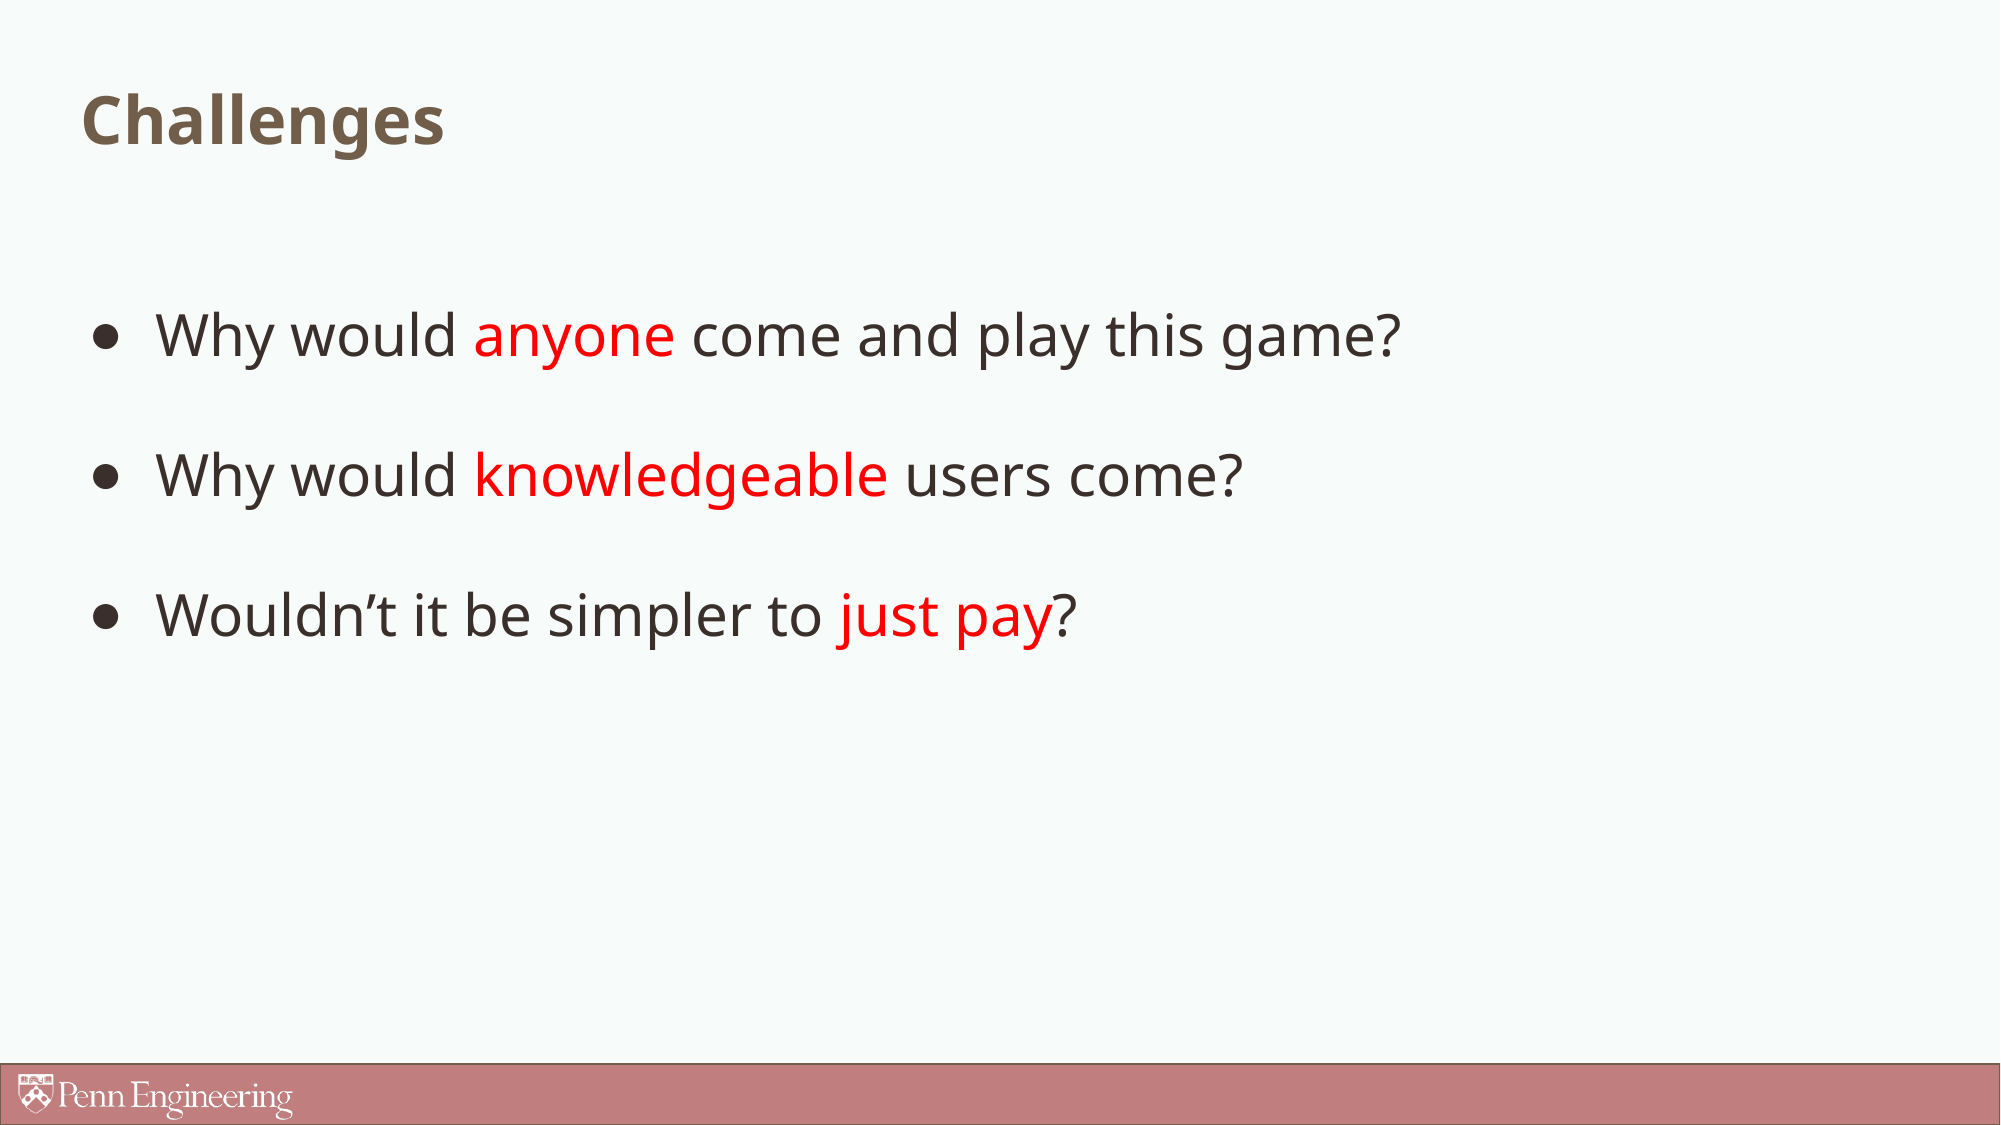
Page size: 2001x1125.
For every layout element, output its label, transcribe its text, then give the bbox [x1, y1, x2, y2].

title Challenges [65, 59, 1791, 187]
list Why would anyone come and play this game? Why would knowledgeable users come? Wouldn’t it be simpler to just pay? [65, 221, 1791, 1008]
picture [8, 1066, 301, 1123]
